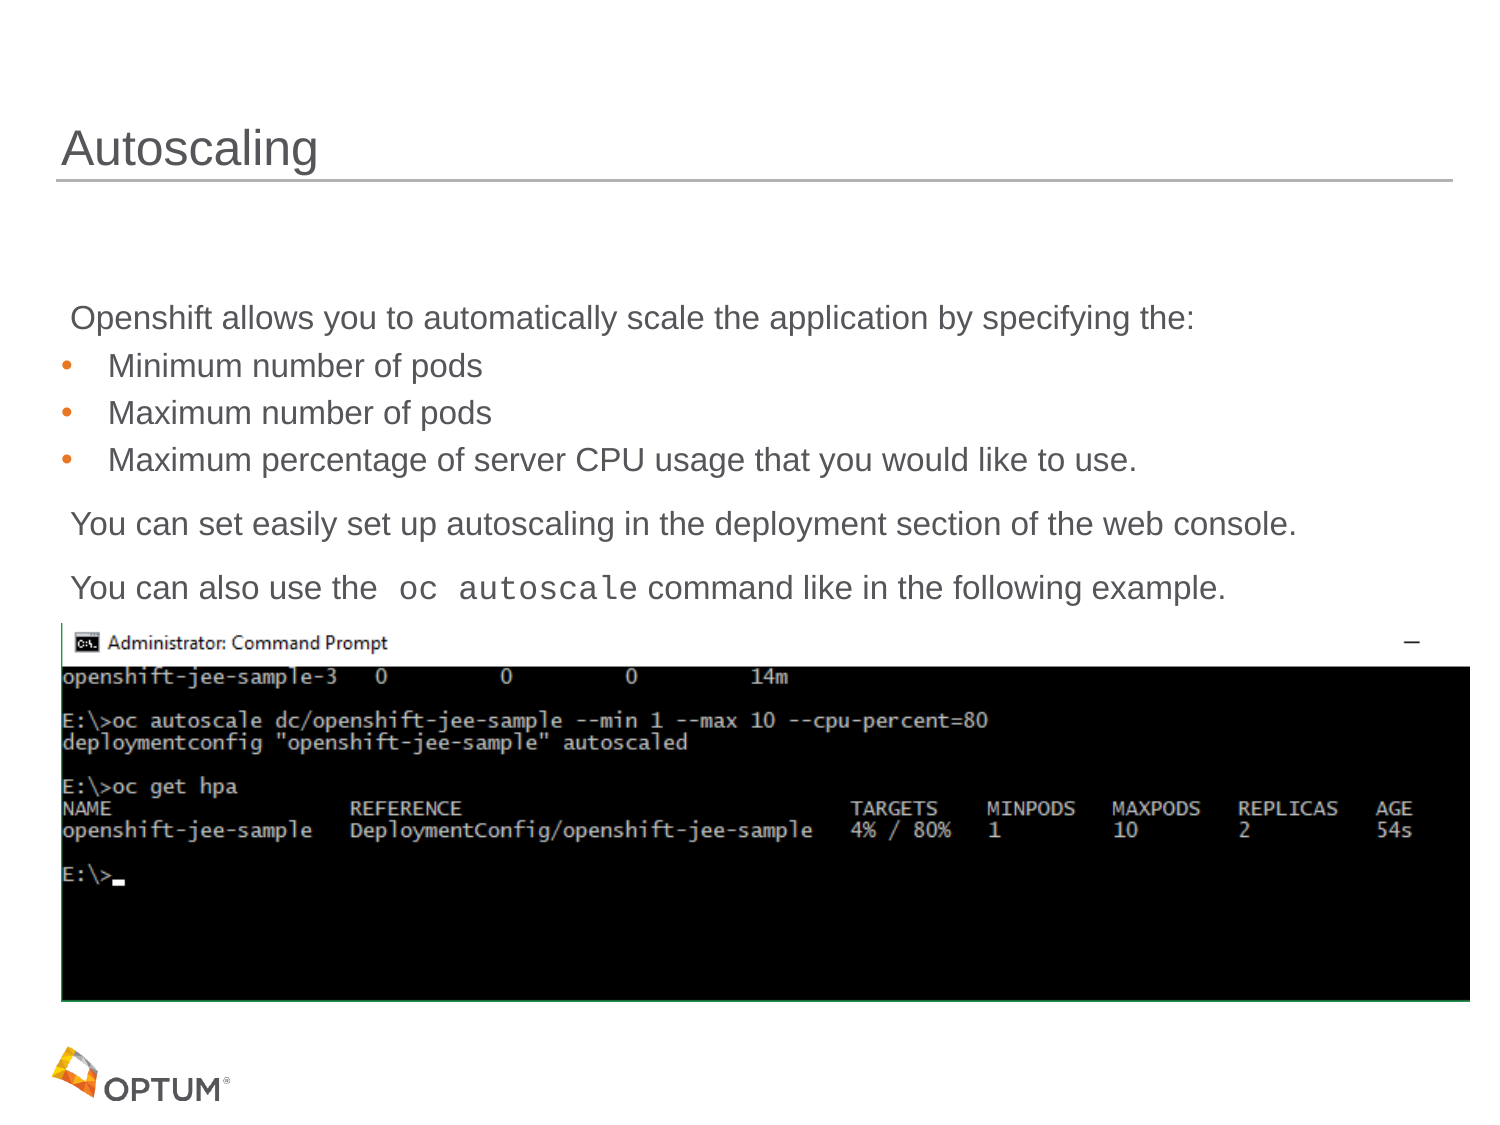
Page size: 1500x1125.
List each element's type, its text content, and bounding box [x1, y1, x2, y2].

picture [50, 1044, 231, 1101]
list Openshift allows you to automatically scale the application by specifying the: Minimum number of pods Maximum number of pods Maximum percentage of server CPU usage that you would like to use. You can set easily set up autoscaling in the deployment section of the web console. You can also use the oc autoscale command like in the following example. [60, 299, 1454, 968]
picture [61, 623, 1470, 1003]
title Autoscaling [60, 0, 1454, 177]
